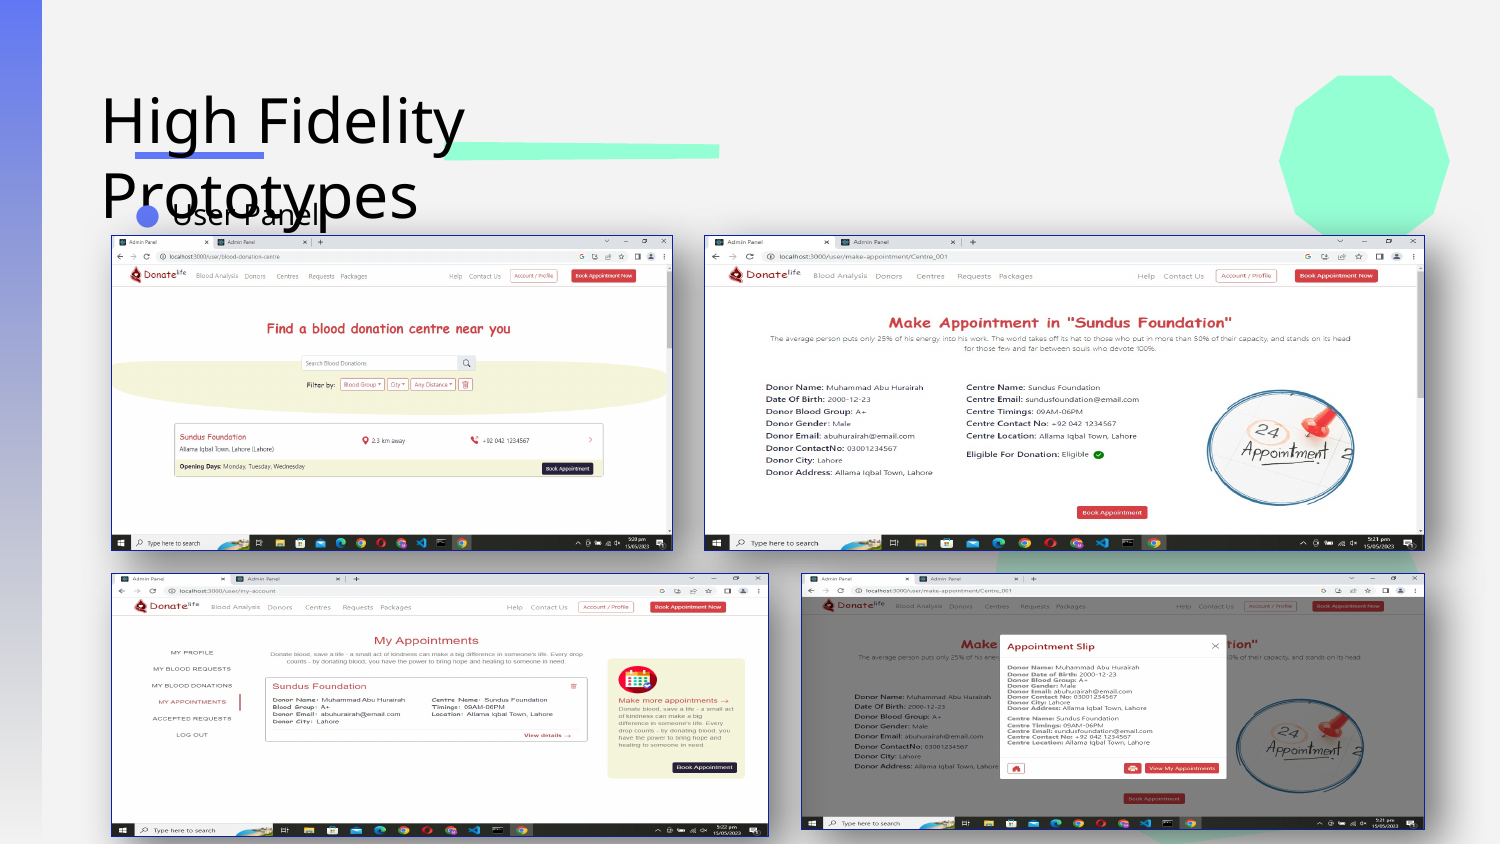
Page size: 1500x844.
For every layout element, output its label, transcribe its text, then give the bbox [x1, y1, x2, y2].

picture [801, 573, 1426, 830]
title High Fidelity Prototypes [85, 66, 743, 161]
picture [111, 573, 769, 837]
picture [704, 235, 1426, 551]
list User Panel [111, 181, 384, 232]
picture [111, 235, 673, 551]
text_box [1278, 75, 1450, 219]
